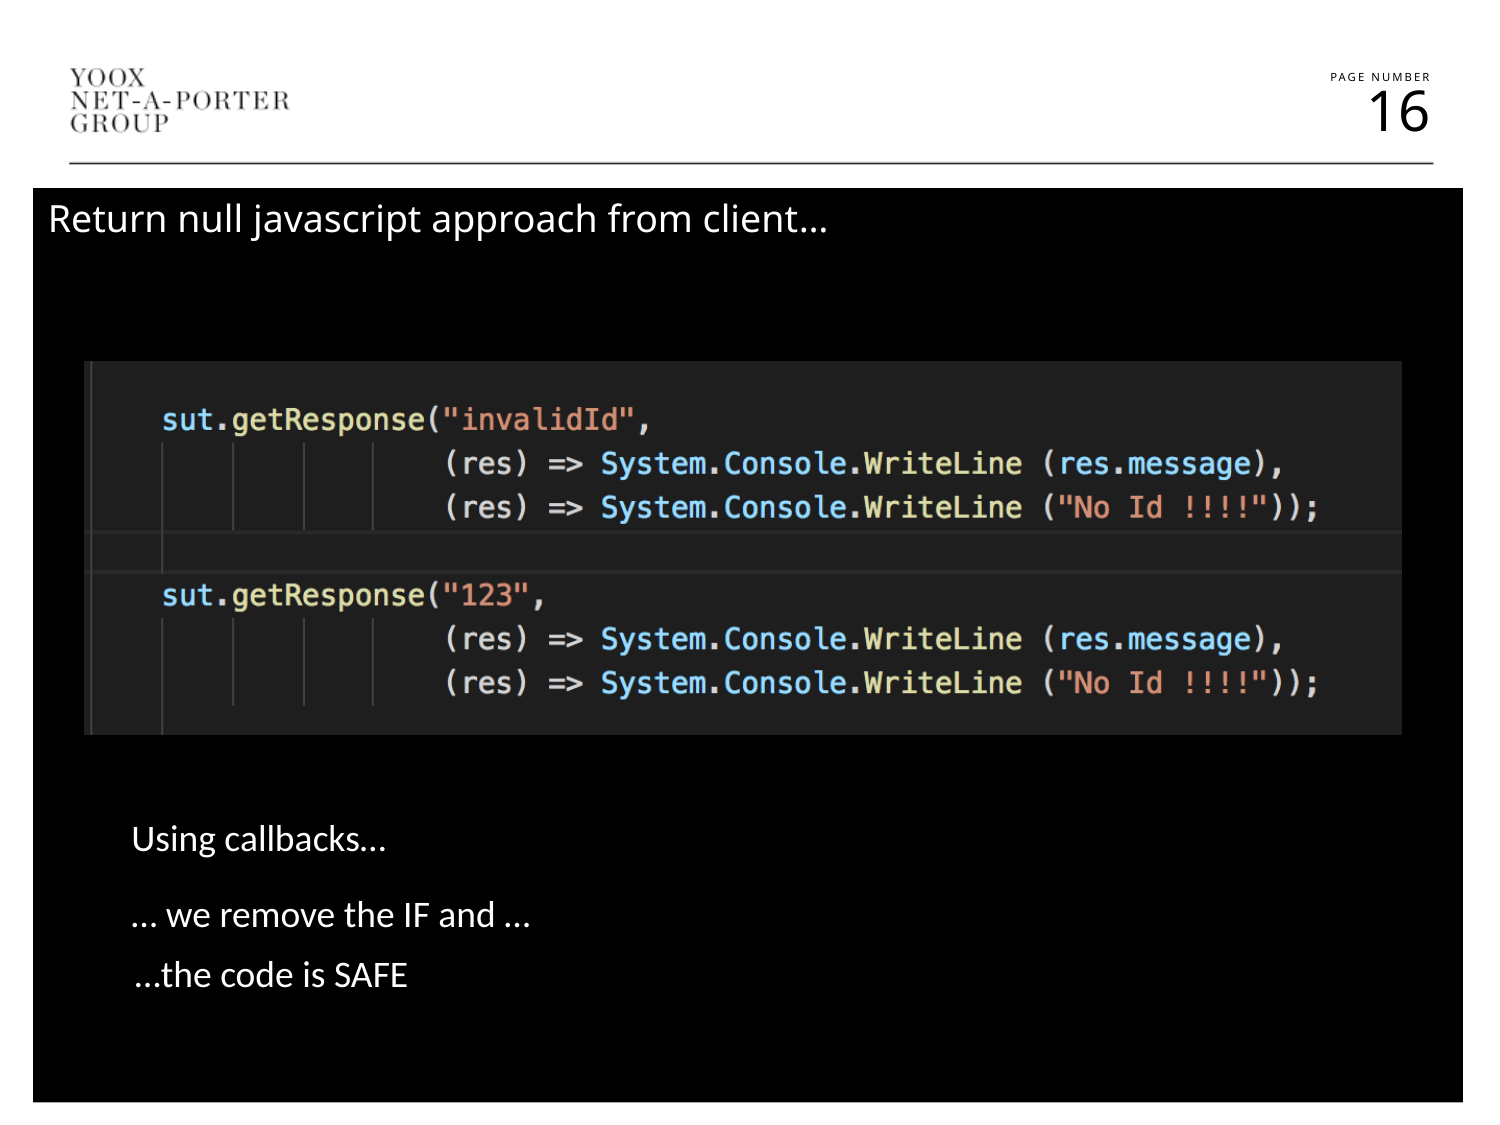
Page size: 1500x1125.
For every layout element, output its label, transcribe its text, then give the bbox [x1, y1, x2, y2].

text_box … we remove the IF and … [116, 882, 546, 943]
text_box …the code is SAFE [120, 942, 424, 1003]
picture [84, 360, 1402, 735]
list Return null javascript approach from client… [33, 188, 1463, 1103]
text_box Using callbacks… [116, 806, 402, 867]
